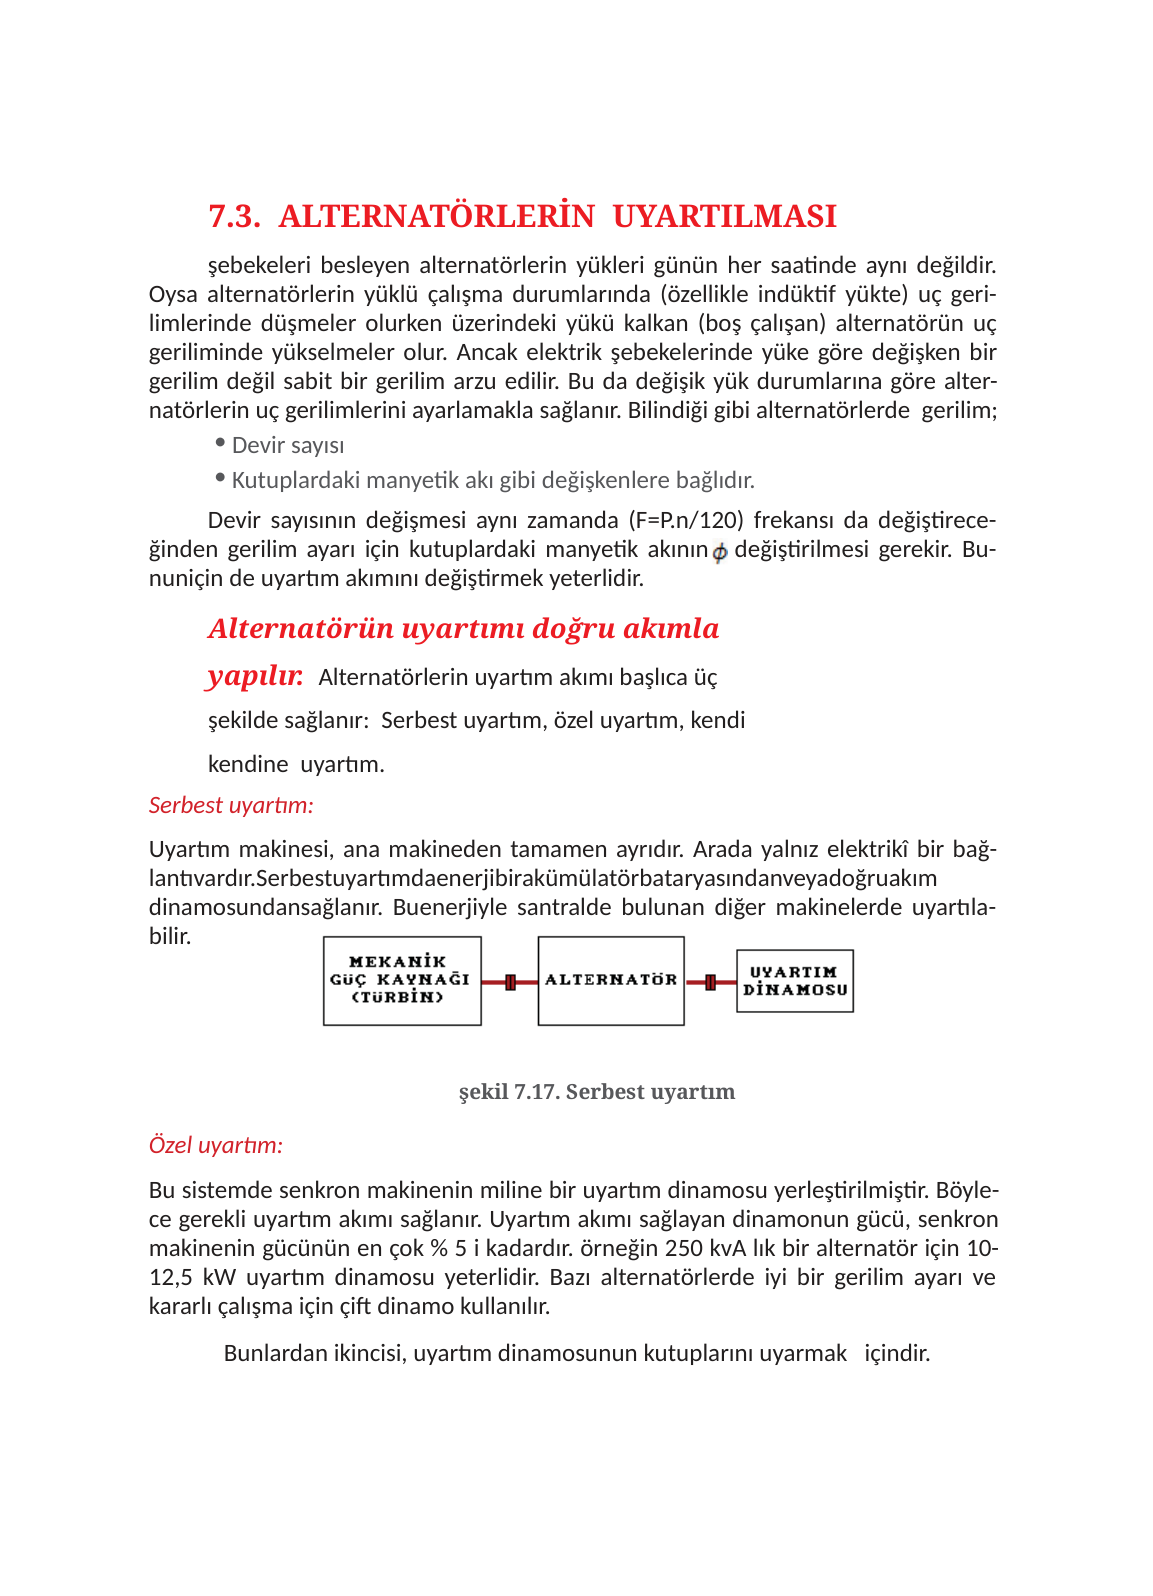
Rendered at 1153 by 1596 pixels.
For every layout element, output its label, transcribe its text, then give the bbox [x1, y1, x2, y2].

text_box 7.3. ALTERNATÖRLERİN UYARTILMASI şebekeleri besleyen alternatörlerin yükleri günün her saatinde aynı değildir. Oysa alternatörlerin yüklü çalışma durumlarında (özellikle indüktif yükte) uç geri- limlerinde düşmeler olurken üzerindeki yükü kalkan (boş çalışan) alternatörün uç geriliminde yükselmeler olur. Ancak elektrik şebekelerinde yüke göre değişken bir gerilim değil sabit bir gerilim arzu edilir. Bu da değişik yük durumlarına göre alter- natörlerin uç gerilimlerini ayarlamakla sağlanır. Bilindiği gibi alternatörlerde gerilim; Devir sayısı Kutuplardaki manyetik akı gibi değişkenlere bağlıdır. Devir sayısının değişmesi aynı zamanda (F=P.n/120) frekansı da değiştirece- ğinden gerilim ayarı için kutuplardaki manyetik akının ) değiştirilmesi gerekir. Bu- nuniçin de uyartım akımını değiştirmek yeterlidir. Alternatörün uyartımı doğru akımla yapılır. Alternatörlerin uyartım akımı başlıca üç şekilde sağlanır: Serbest uyartım, özel uyartım, kendi kendine uyartım. Serbest uyartım: Uyartım makinesi, ana makineden tamamen ayrıdır. Arada yalnız elektrikî bir bağ- lantıvardır.Serbestuyartımdaenerjibirakümülatörbataryasındanveyadoğruakım dinamosundansağlanır. Buenerjiyle santralde bulunan diğer makinelerde uyartıla- bilir. [146, 196, 1009, 913]
text_box [288, 929, 866, 1035]
text_box [712, 538, 728, 566]
text_box şekil 7.17. Serbest uyartım Özel uyartım: Bu sistemde senkron makinenin miline bir uyartım dinamosu yerleştirilmiştir. Böyle- ce gerekli uyartım akımı sağlanır. Uyartım akımı sağlayan dinamonun gücü, senkron makinenin gücünün en çok % 5 i kadardır. örneğin 250 kvA lık bir alternatör için 10- 12,5 kW uyartım dinamosu yeterlidir. Bazı alternatörlerde iyi bir gerilim ayarı ve kararlı çalışma için çift dinamo kullanılır. Bunlardan ikincisi, uyartım dinamosunun kutuplarını uyarmak içindir. [146, 1078, 1009, 1371]
